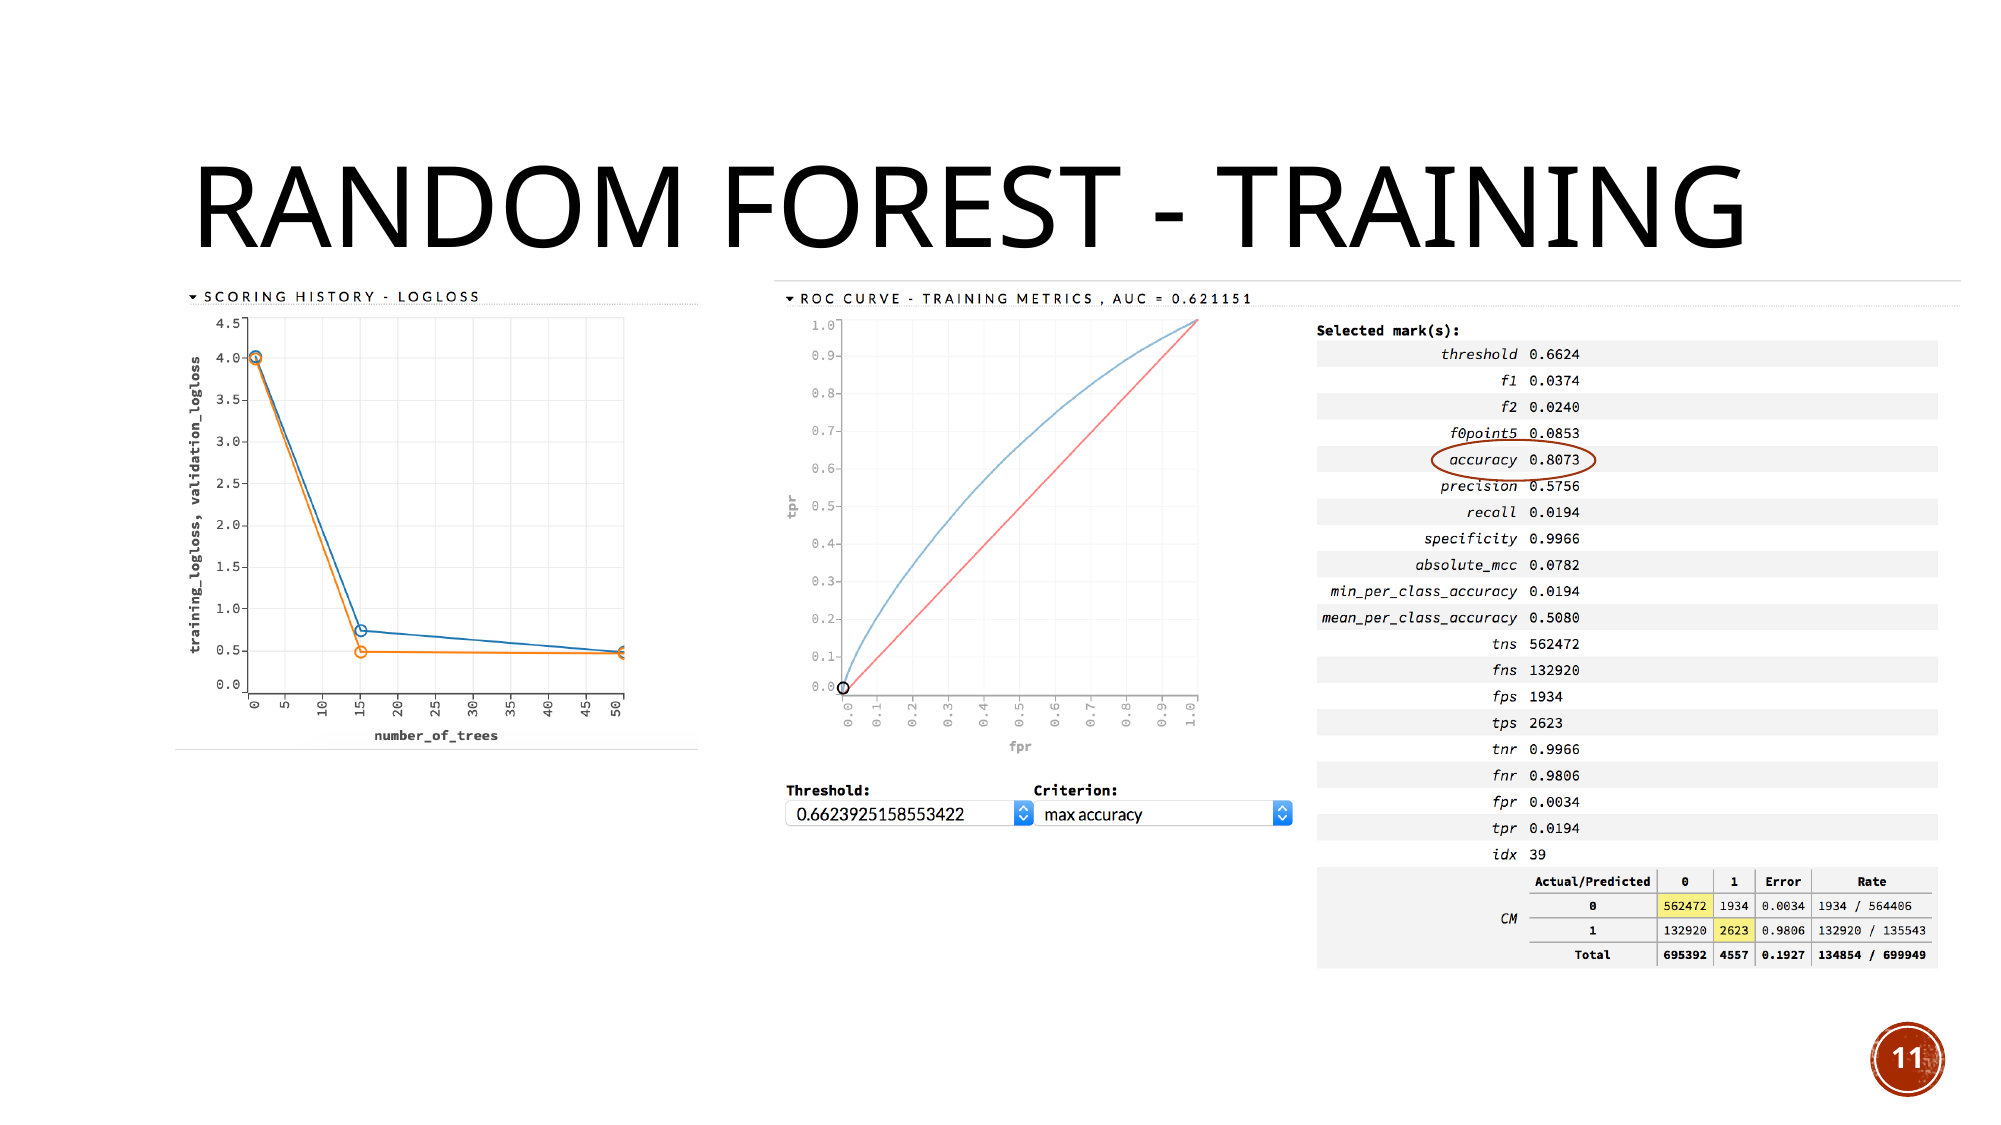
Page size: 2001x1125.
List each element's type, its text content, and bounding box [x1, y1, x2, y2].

picture [175, 280, 698, 750]
slide_number 11 [1855, 1028, 1961, 1089]
title RANDOM FOREST - TRaining [175, 79, 1826, 344]
picture [774, 280, 1961, 992]
